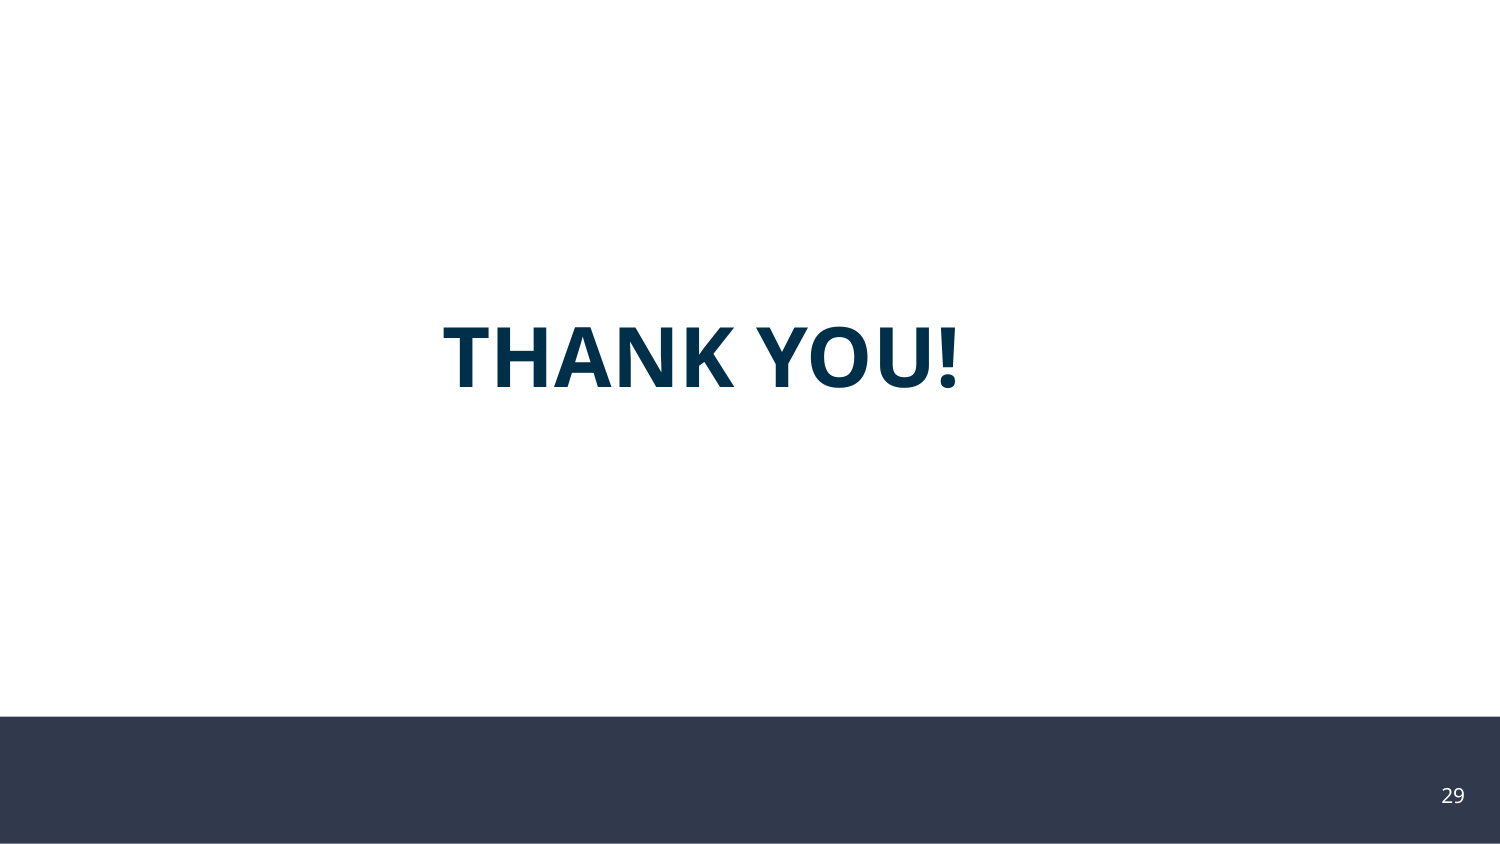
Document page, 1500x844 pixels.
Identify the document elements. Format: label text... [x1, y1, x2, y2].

list THANK YOU! [352, 316, 1429, 393]
slide_number ‹#› [1389, 764, 1480, 830]
